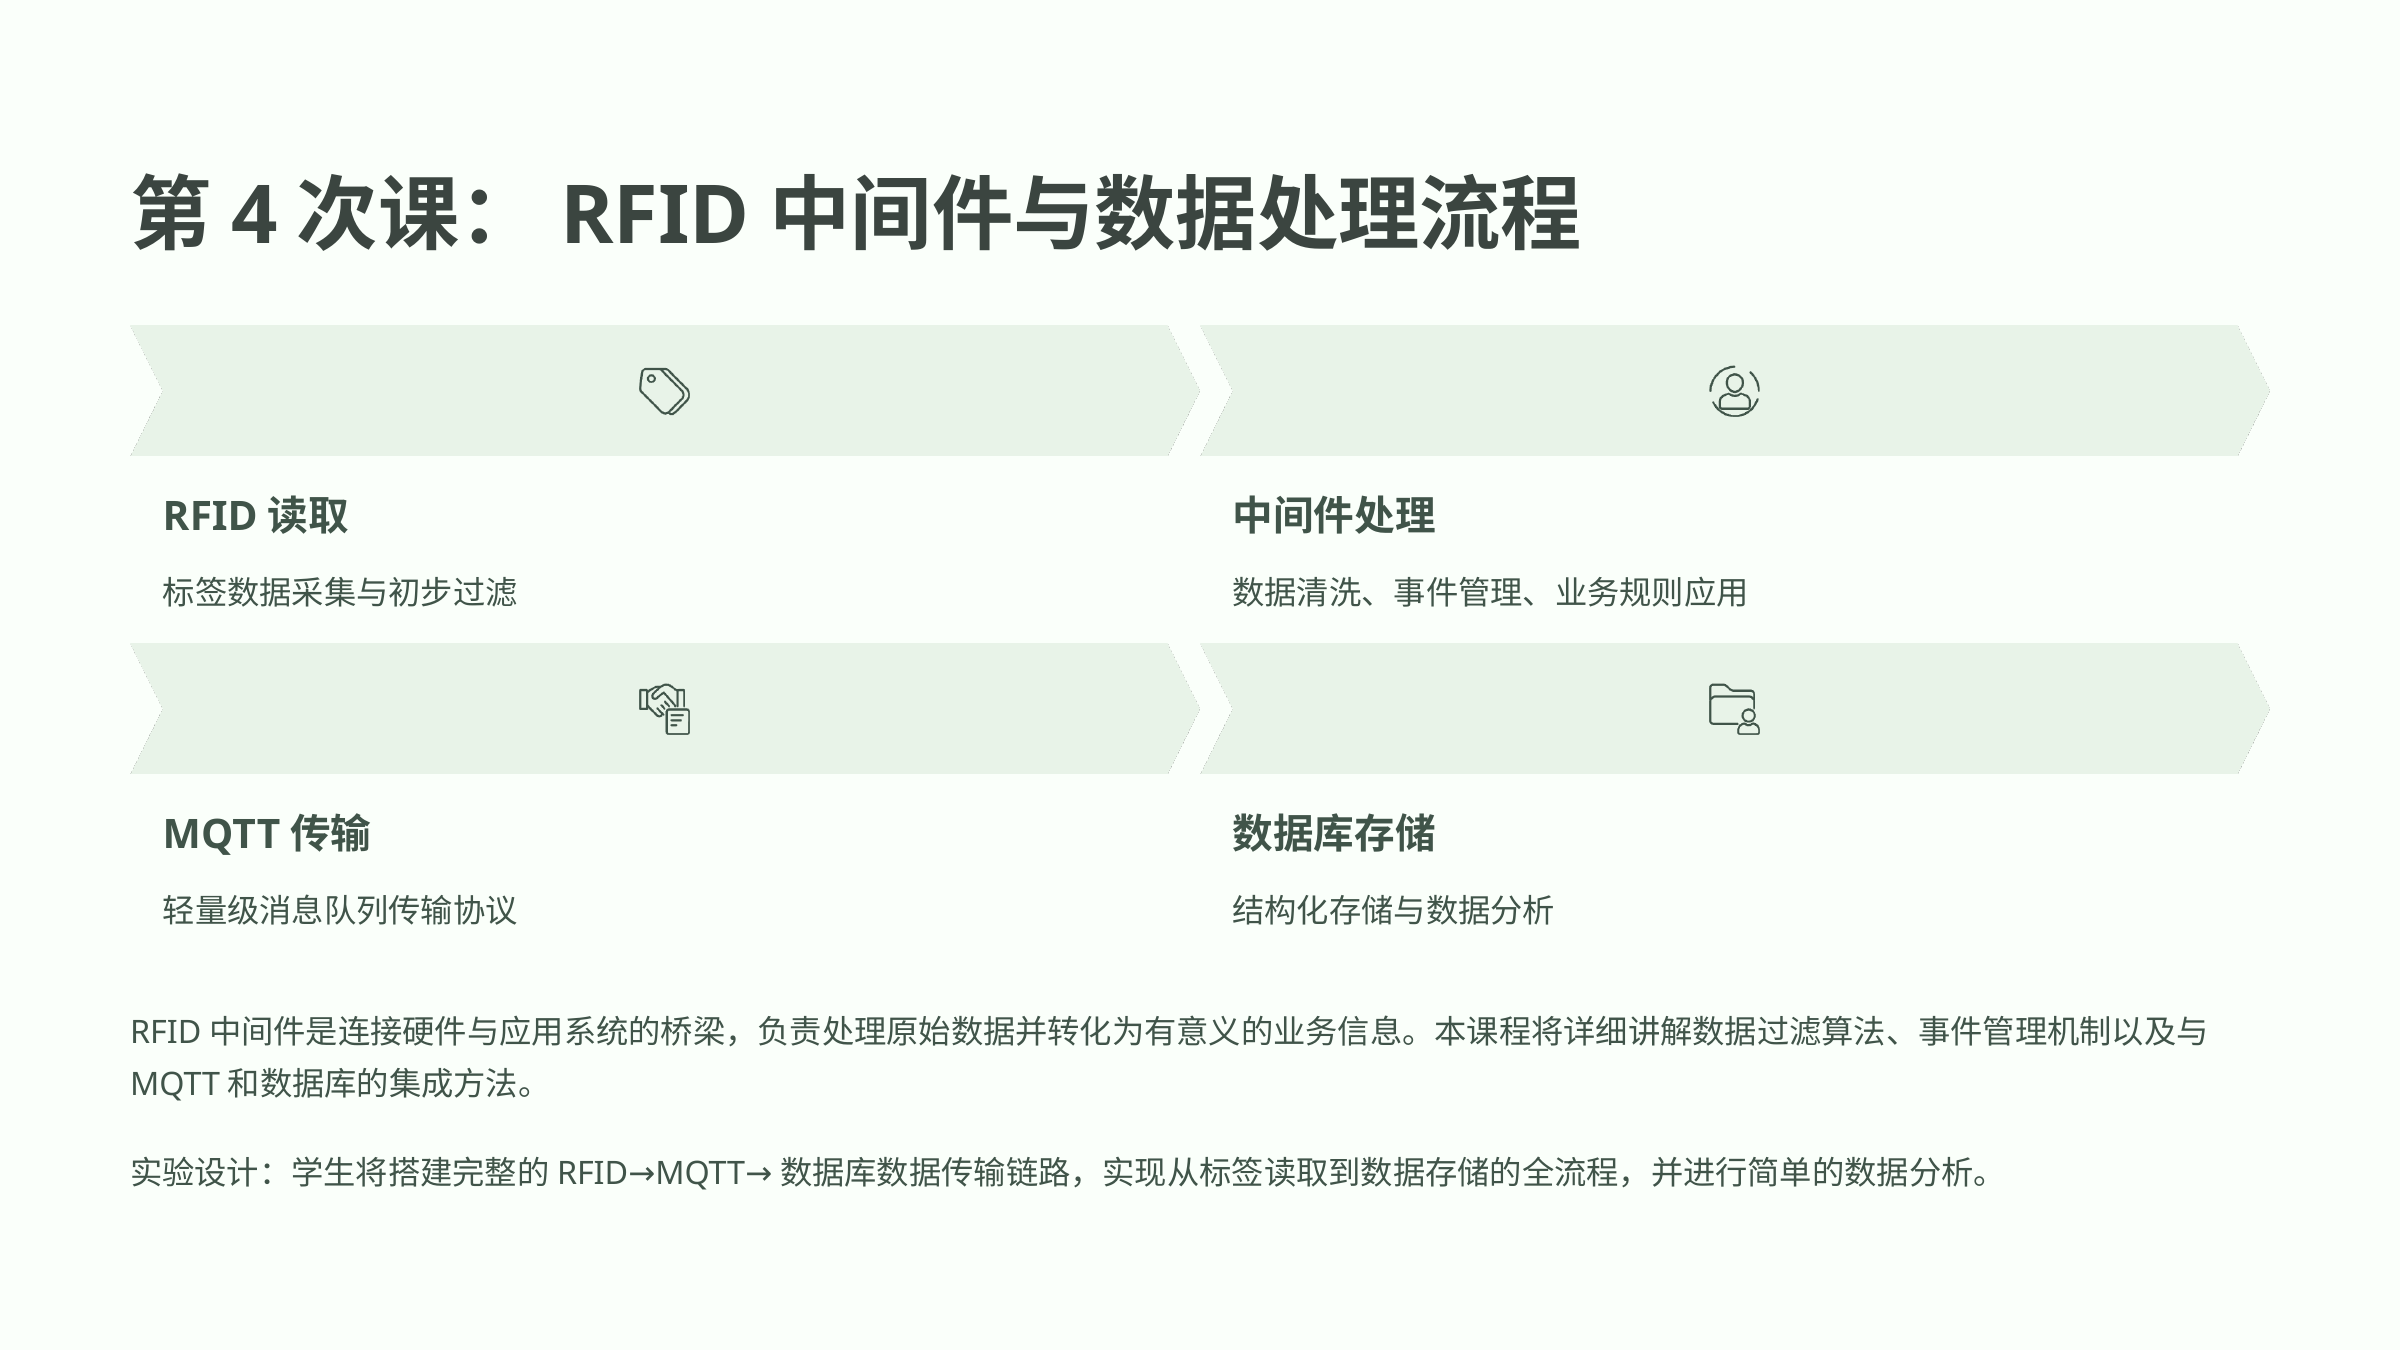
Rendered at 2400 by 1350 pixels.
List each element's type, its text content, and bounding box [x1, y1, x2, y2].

text_box 第4次课：RFID中间件与数据处理流程 [130, 158, 1547, 261]
picture [130, 643, 2270, 774]
text_box 结构化存储与数据分析 [1232, 876, 2238, 929]
text_box 数据清洗、事件管理、业务规则应用 [1232, 558, 2238, 611]
text_box MQTT传输 [162, 806, 570, 858]
text_box 实验设计：学生将搭建完整的RFID→MQTT→数据库数据传输链路，实现从标签读取到数据存储的全流程，并进行简单的数据分析。 [130, 1138, 2270, 1191]
text_box RFID读取 [162, 488, 570, 540]
text_box 数据库存储 [1232, 806, 1640, 858]
text_box 标签数据采集与初步过滤 [162, 558, 1168, 611]
text_box 轻量级消息队列传输协议 [162, 876, 1168, 929]
text_box 中间件处理 [1232, 488, 1640, 540]
picture [130, 325, 2270, 457]
text_box RFID中间件是连接硬件与应用系统的桥梁，负责处理原始数据并转化为有意义的业务信息。本课程将详细讲解数据过滤算法、事件管理机制以及与MQTT和数据库的集成方法。 [130, 998, 2270, 1103]
